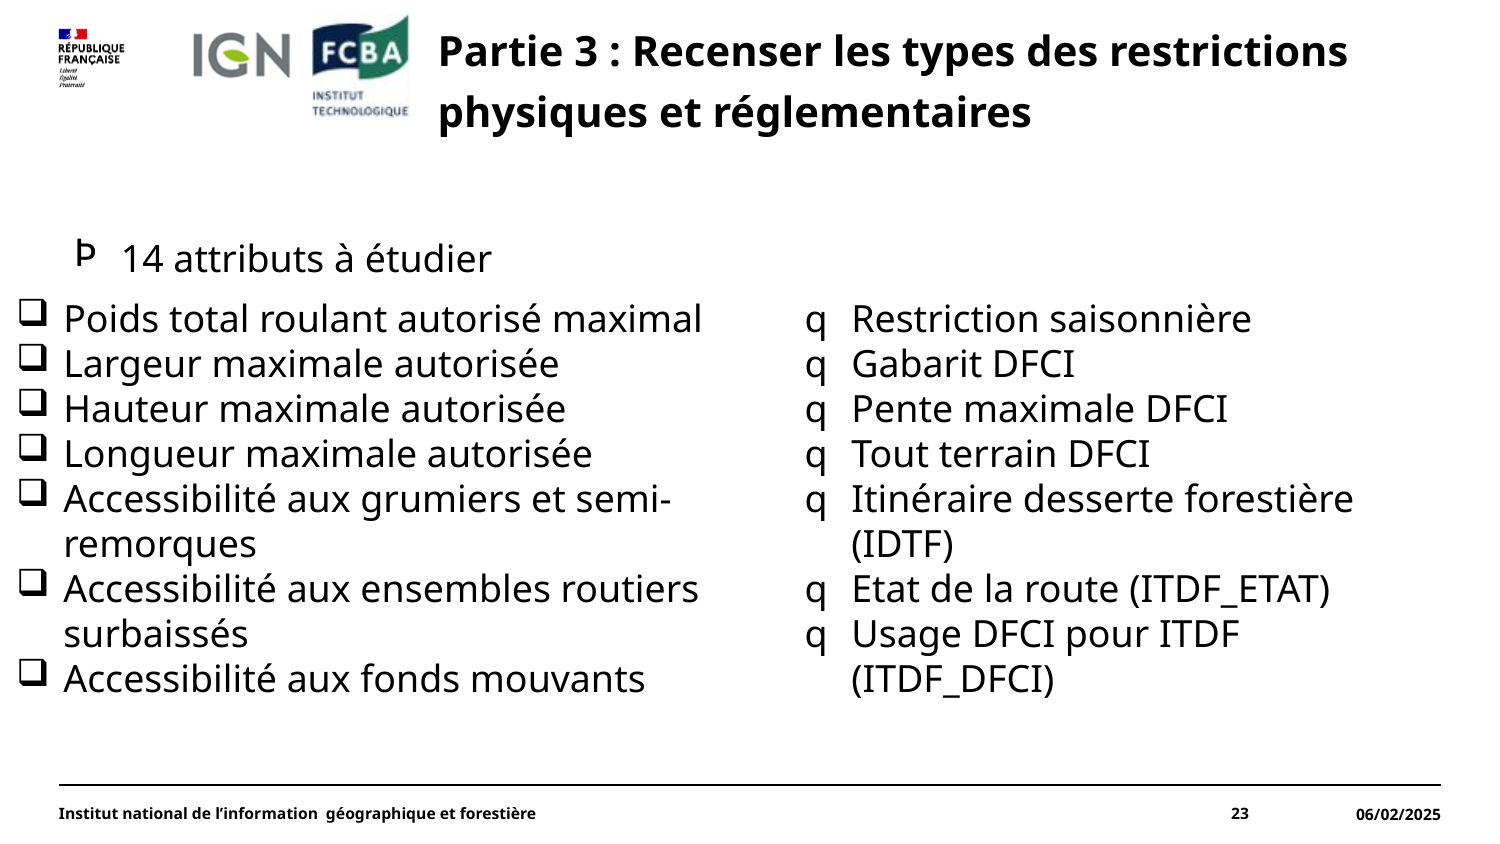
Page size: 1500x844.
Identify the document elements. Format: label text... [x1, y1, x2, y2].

footer Institut national de l’information géographique et forestière [59, 784, 1027, 844]
title Partie 3 : Recenser les types des restrictions physiques et réglementaires [437, 18, 1500, 137]
text_box Poids total roulant autorisé maximal Largeur maximale autorisée Hauteur maximale autorisée Longueur maximale autorisée Accessibilité aux grumiers et semi-remorques Accessibilité aux ensembles routiers surbaissés Accessibilité aux fonds mouvants [1, 287, 790, 753]
picture [47, 17, 136, 107]
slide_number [1249, 784, 1441, 844]
text_box Restriction saisonnière​ Gabarit DFCI​ Pente maximale DFCI​ Tout terrain DFCI Itinéraire desserte forestière (IDTF)​ Etat de la route (ITDF_ETAT)​ Usage DFCI pour ITDF (ITDF_DFCI)​ [789, 287, 1382, 708]
picture [312, 13, 410, 118]
picture [193, 32, 291, 86]
slide_number 23 [1027, 784, 1249, 844]
text_box 14 attributs à étudier [58, 227, 740, 287]
